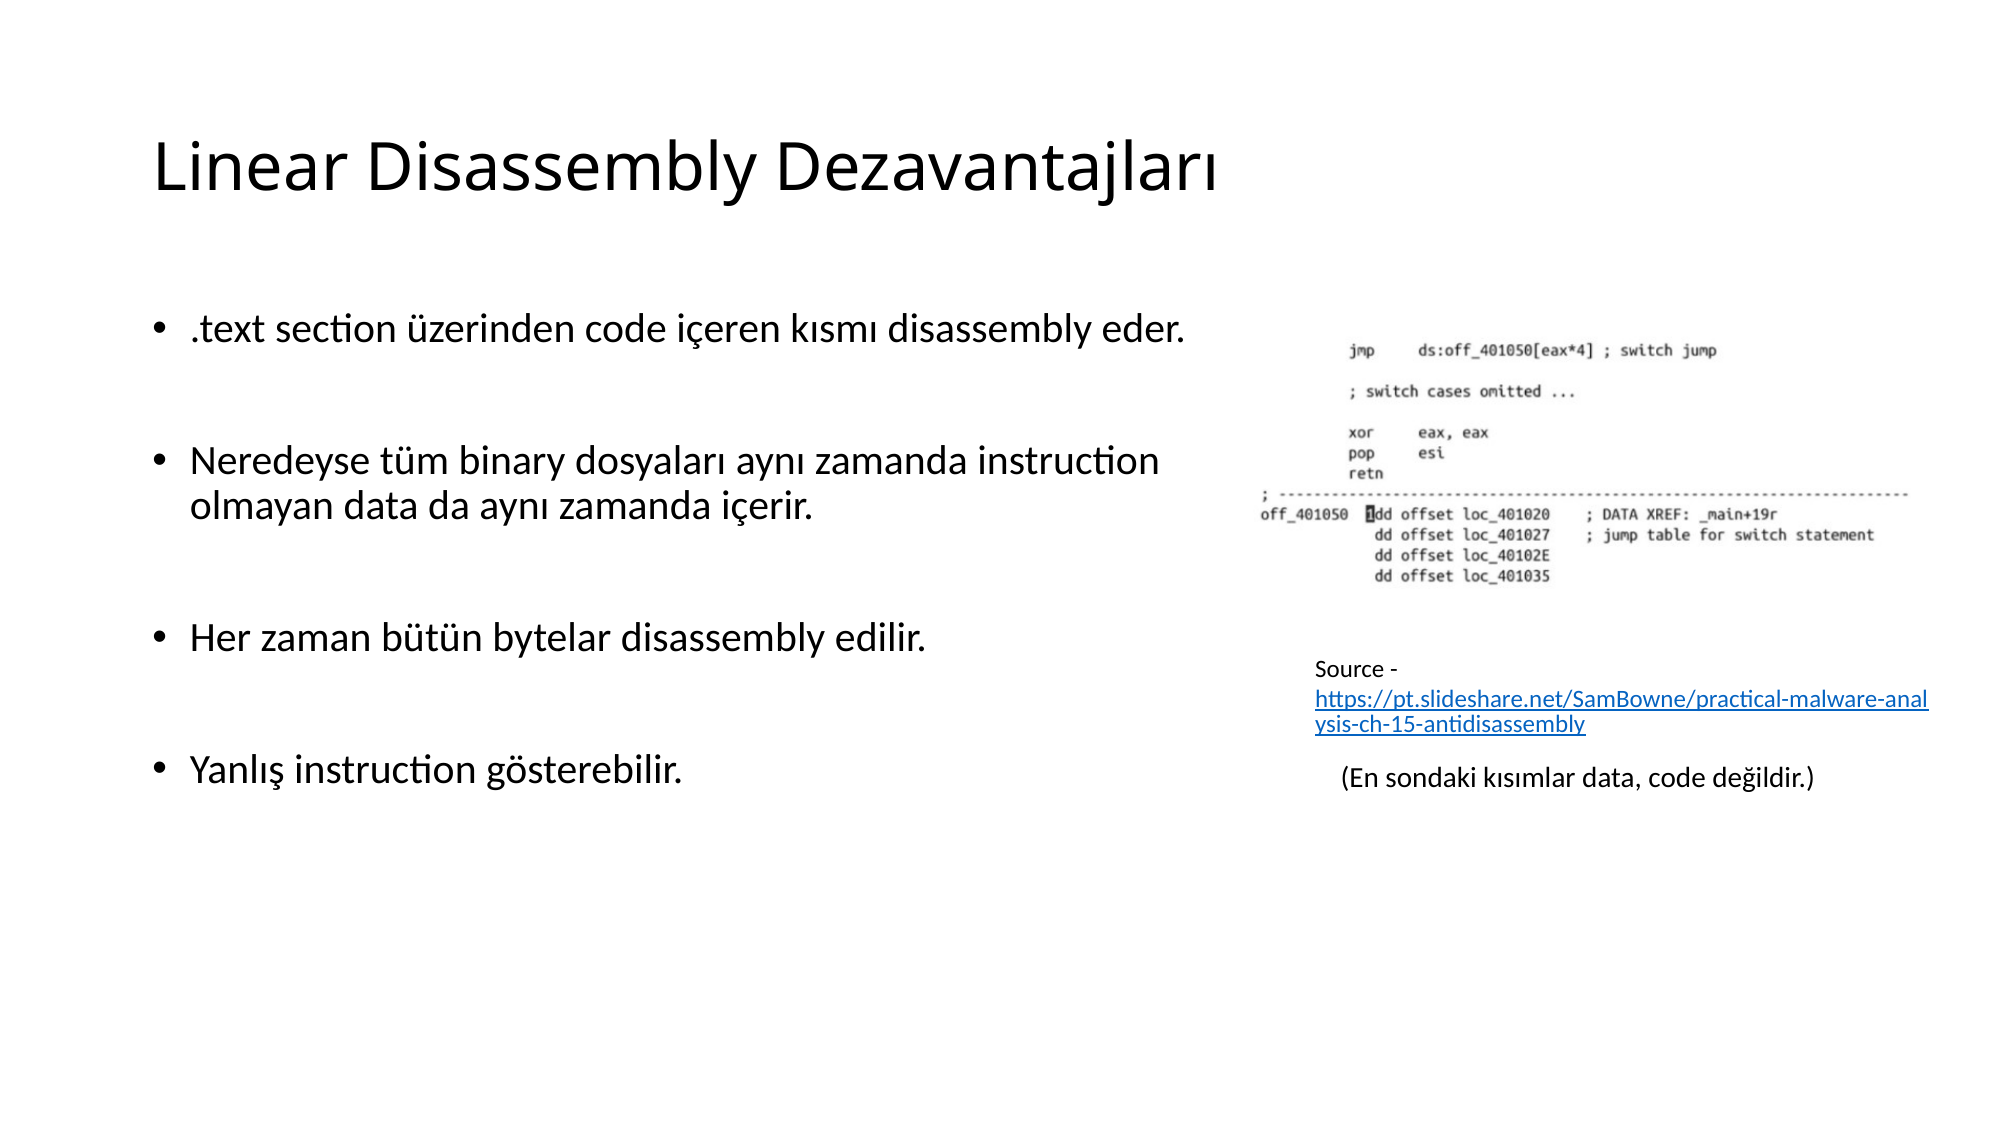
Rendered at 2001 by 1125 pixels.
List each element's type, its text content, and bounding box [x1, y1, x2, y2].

picture [1245, 320, 1911, 590]
title Linear Disassembly Dezavantajları [137, 59, 1863, 278]
list .text section üzerinden code içeren kısmı disassembly eder. Neredeyse tüm binary dosyaları aynı zamanda instruction olmayan data da aynı zamanda içerir. Her zaman bütün bytelar disassembly edilir. Yanlış instruction gösterebilir. [137, 299, 1227, 1014]
text_box Source - https://pt.slideshare.net/SamBowne/practical-malware-analysis-ch-15-antidisassembly [1300, 645, 1949, 720]
text_box (En sondaki kısımlar data, code değildir.) [1325, 751, 1831, 802]
